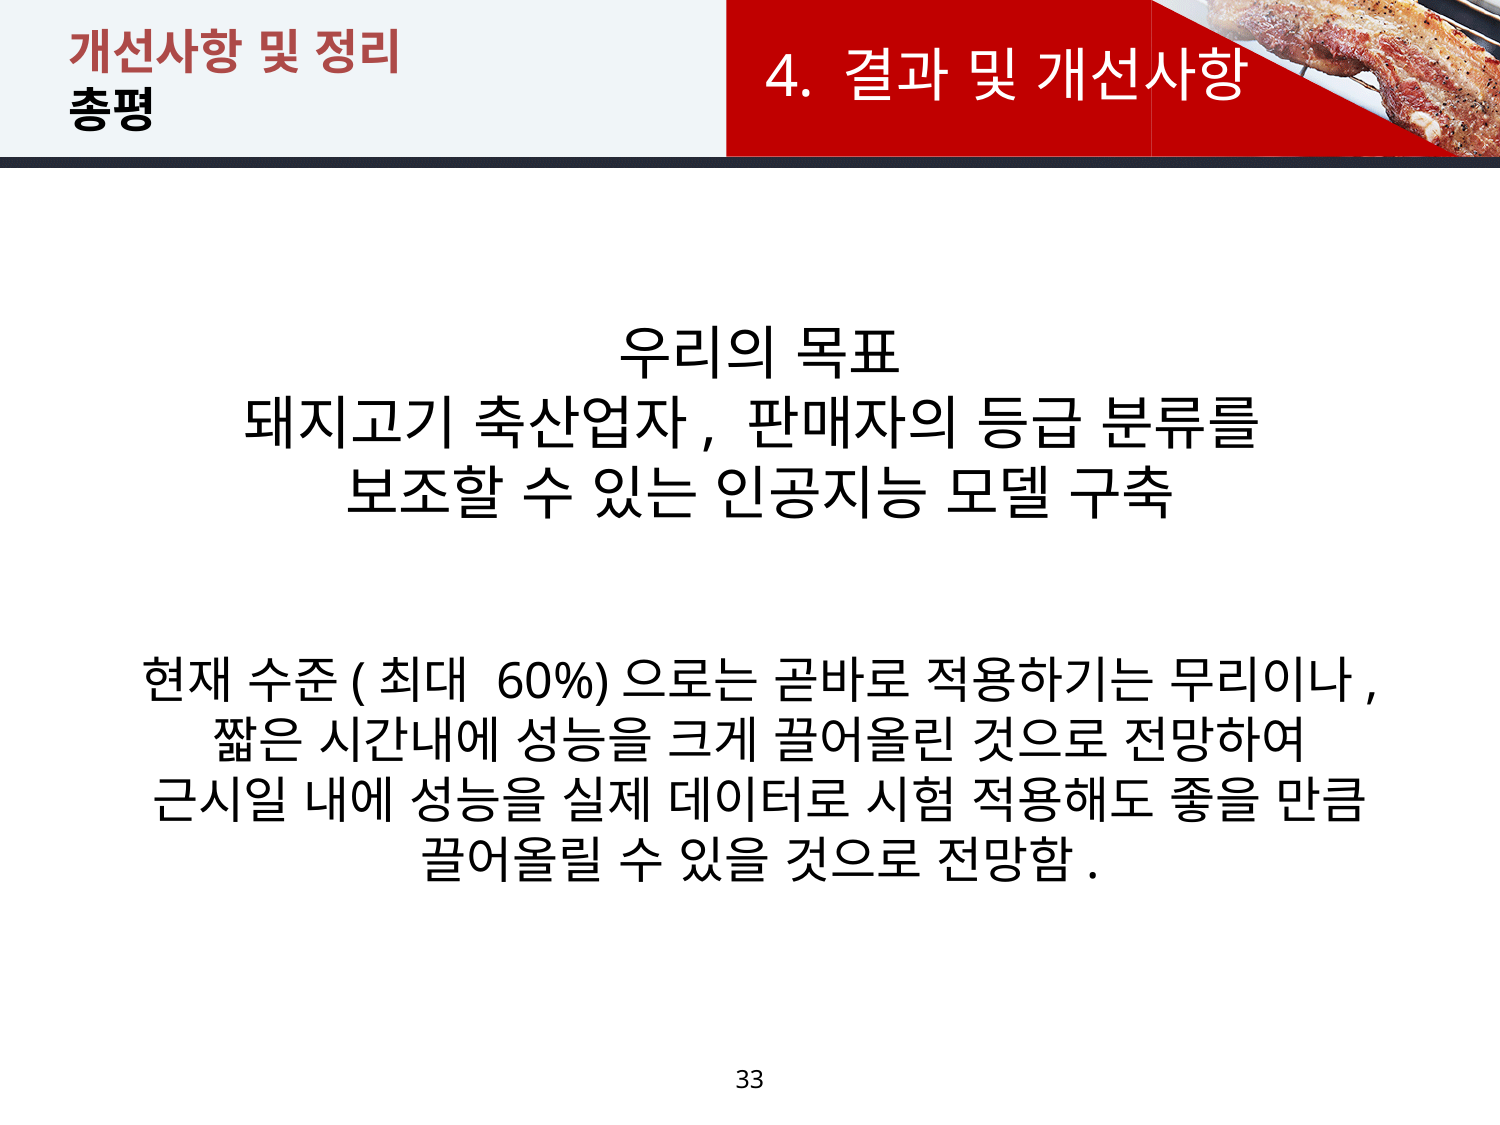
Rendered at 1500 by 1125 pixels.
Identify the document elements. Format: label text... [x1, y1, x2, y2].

picture [0, 0, 1500, 1125]
slide_number 33 [717, 1058, 783, 1103]
text_box 4. 결과 및 개선사항 [750, 30, 1270, 116]
title 개선사항 및 정리 총평 [53, 14, 656, 145]
text_box 현재 수준(최대 60%)으로는 곧바로 적용하기는 무리이나, 짧은 시간내에 성능을 크게 끌어올린 것으로 전망하여 근시일 내에 성능을 실제 데이터로 시험 적용해도 좋을 만큼 끌어올릴 수 있을 것으로 전망함. [87, 640, 1434, 896]
text_box 우리의 목표 돼지고기 축산업자, 판매자의 등급 분류를 보조할 수 있는 인공지능 모델 구축 [87, 308, 1434, 594]
